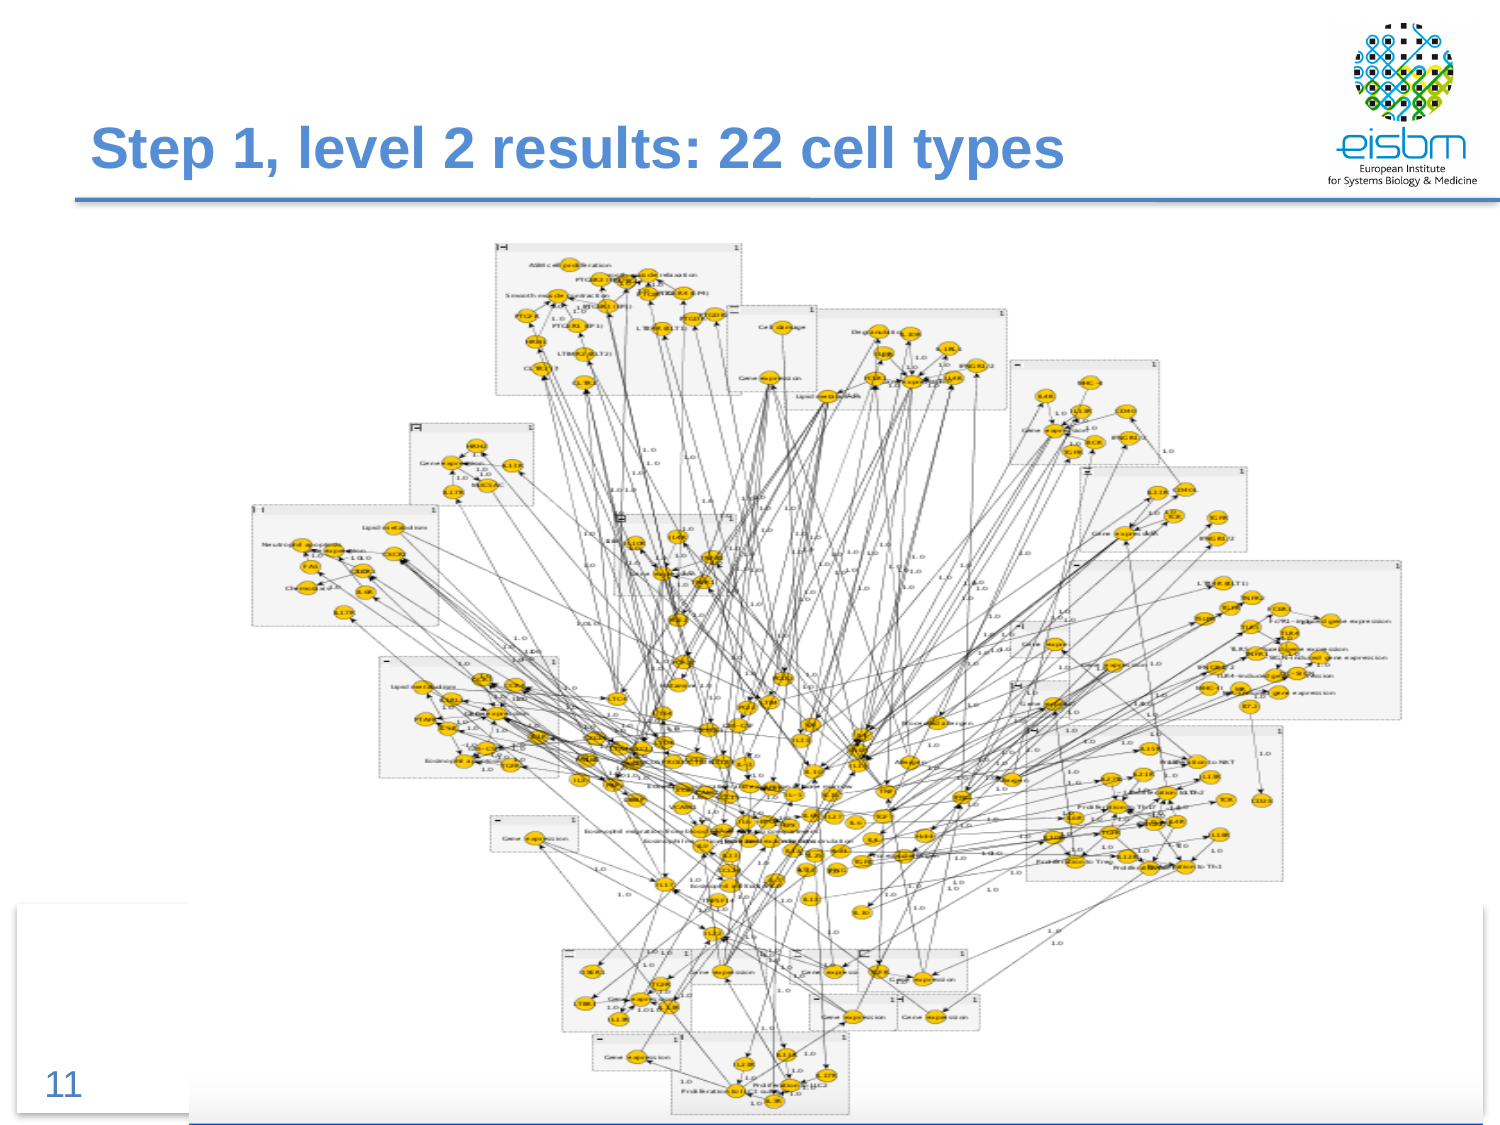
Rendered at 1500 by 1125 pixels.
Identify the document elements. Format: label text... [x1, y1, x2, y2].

picture [0, 0, 1500, 1125]
slide_number 11 [29, 1046, 124, 1118]
title Step 1, level 2 results: 22 cell types [75, 24, 1425, 188]
